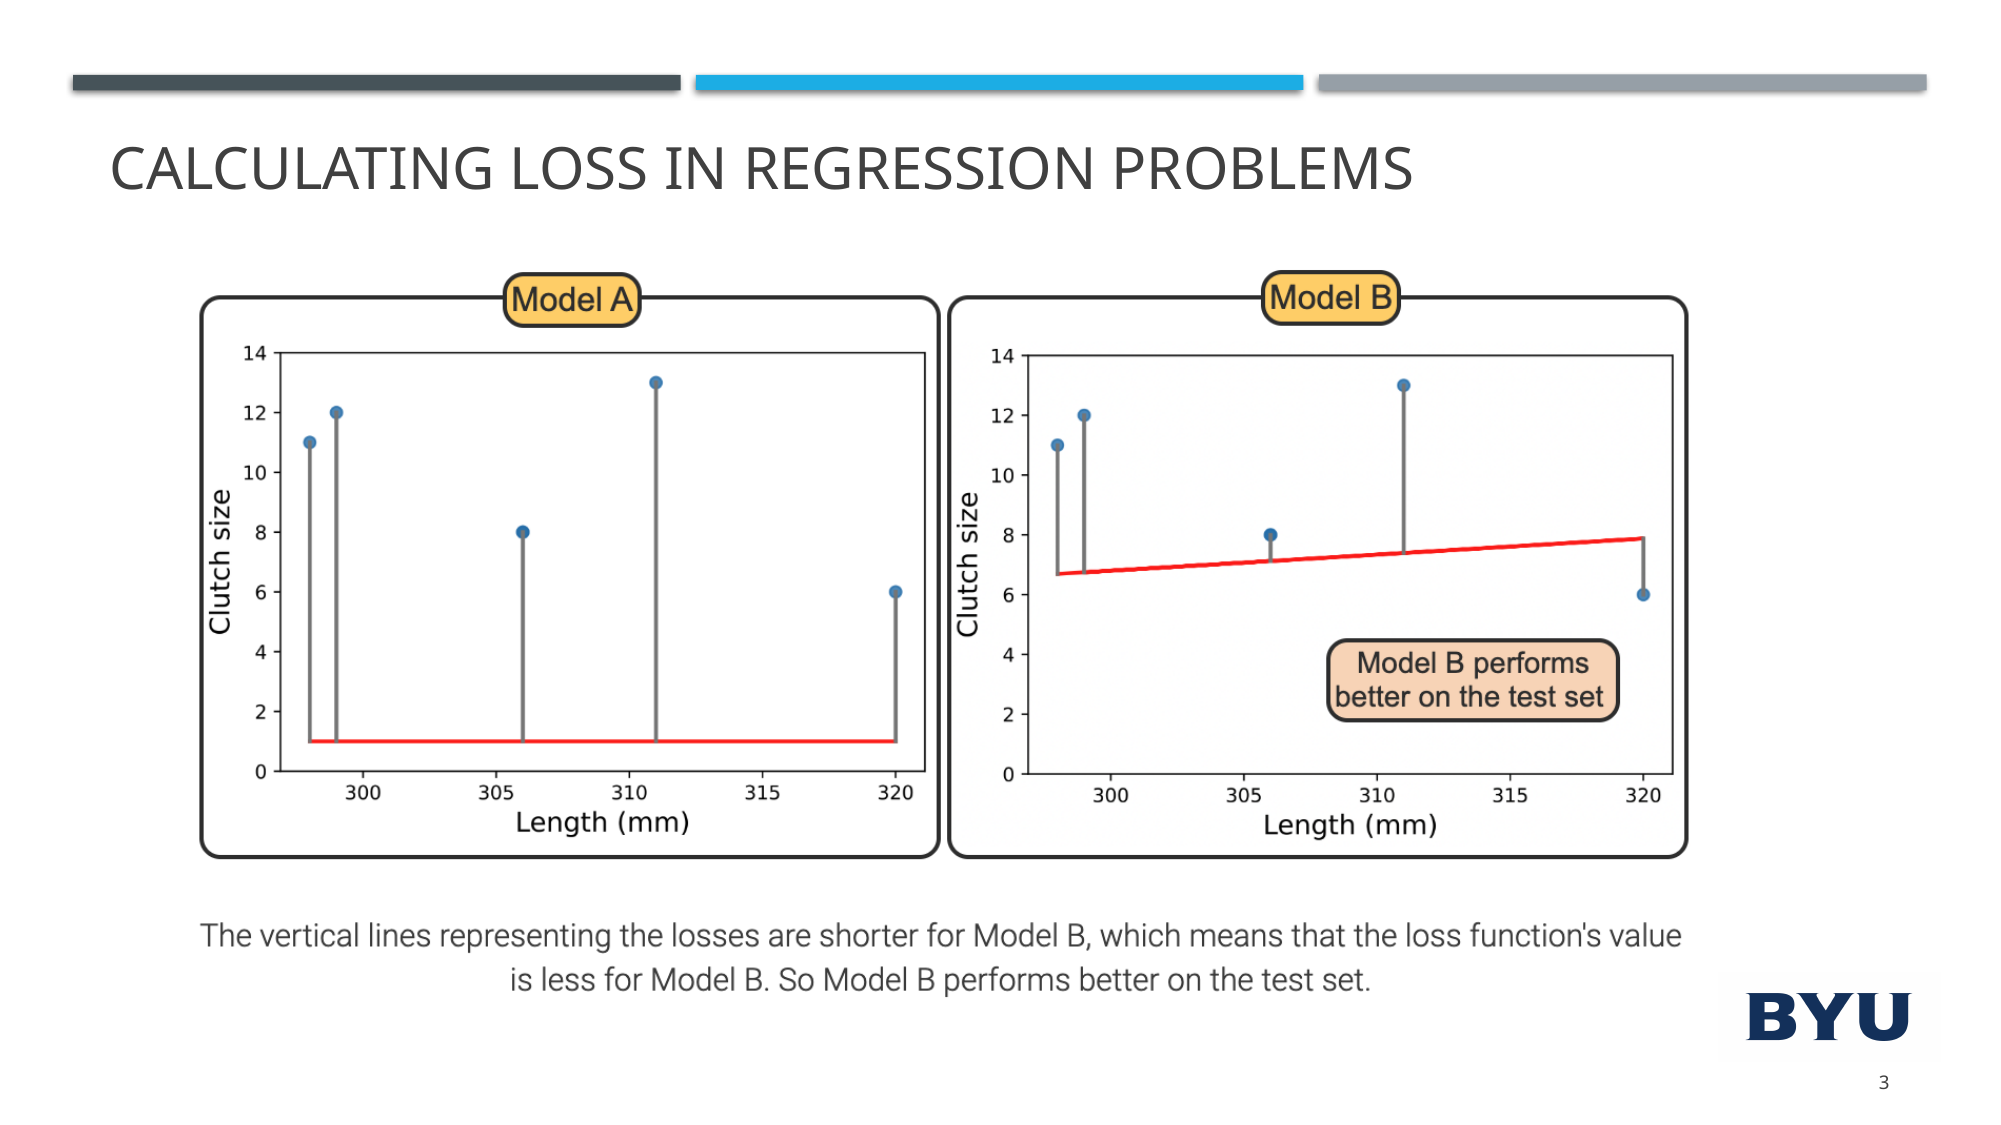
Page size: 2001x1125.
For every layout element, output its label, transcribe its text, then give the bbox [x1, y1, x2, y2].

title Calculating Loss in regression Problems [94, 119, 1904, 209]
picture [171, 248, 1717, 1018]
picture [1718, 972, 1941, 1062]
slide_number 3 [1732, 1053, 1905, 1114]
